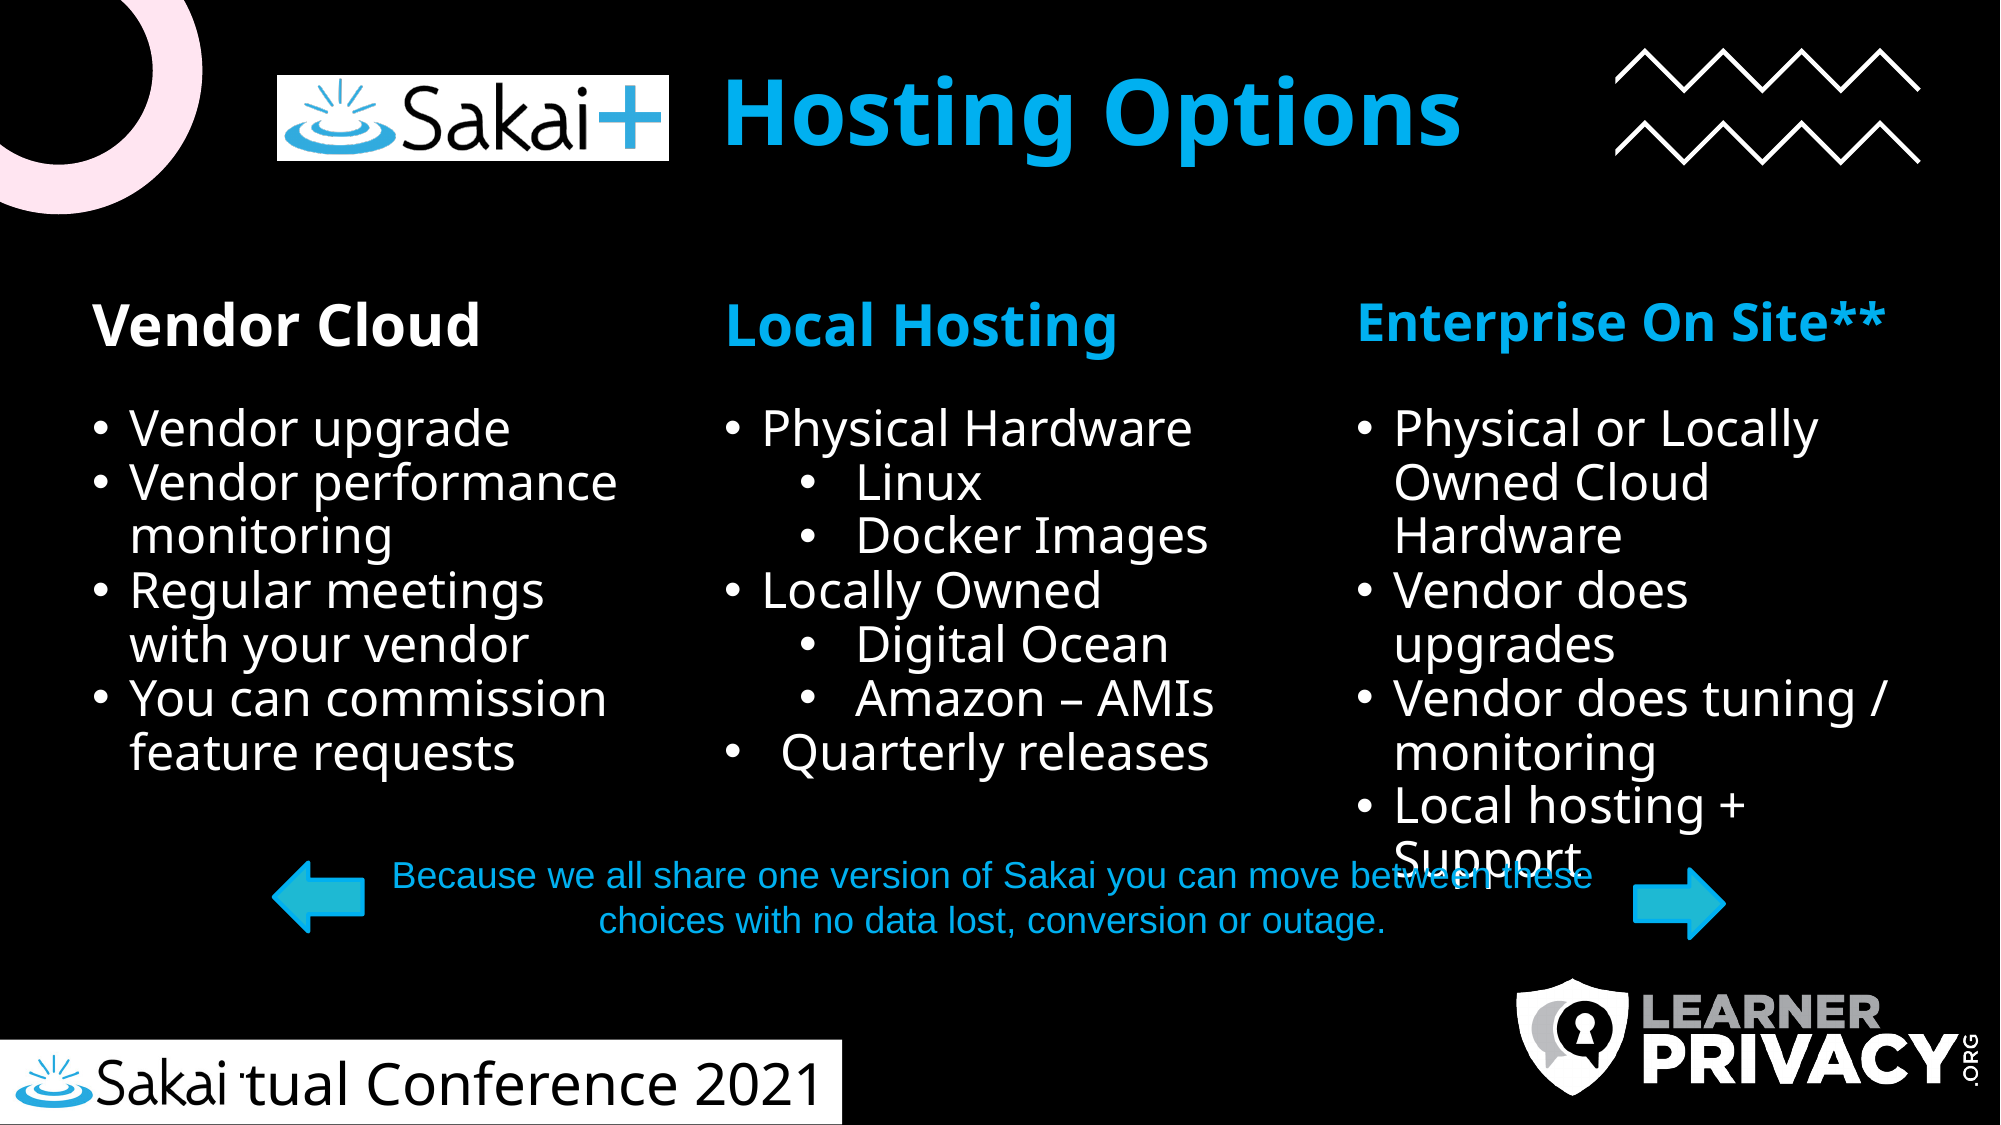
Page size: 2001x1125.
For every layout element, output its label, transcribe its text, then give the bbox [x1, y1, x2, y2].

list Physical or Locally Owned Cloud Hardware Vendor does upgrades Vendor does tuning / monitoring Local hosting + Support [1341, 395, 1921, 937]
list Enterprise On Site** [1341, 288, 1921, 374]
list Vendor upgrade Vendor performance monitoring Regular meetings with your vendor You can commission feature requests [77, 395, 657, 937]
title Hosting Options [277, 58, 1543, 231]
picture [0, 1043, 240, 1122]
picture [1511, 971, 1984, 1104]
picture [277, 75, 669, 161]
text_box [1491, 864, 2000, 1121]
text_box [273, 843, 1725, 951]
list Physical Hardware Linux Docker Images Locally Owned Digital Ocean Amazon – AMIs Quarterly releases [709, 395, 1289, 842]
list Vendor Cloud [77, 288, 657, 374]
list Local Hosting [709, 288, 1289, 374]
